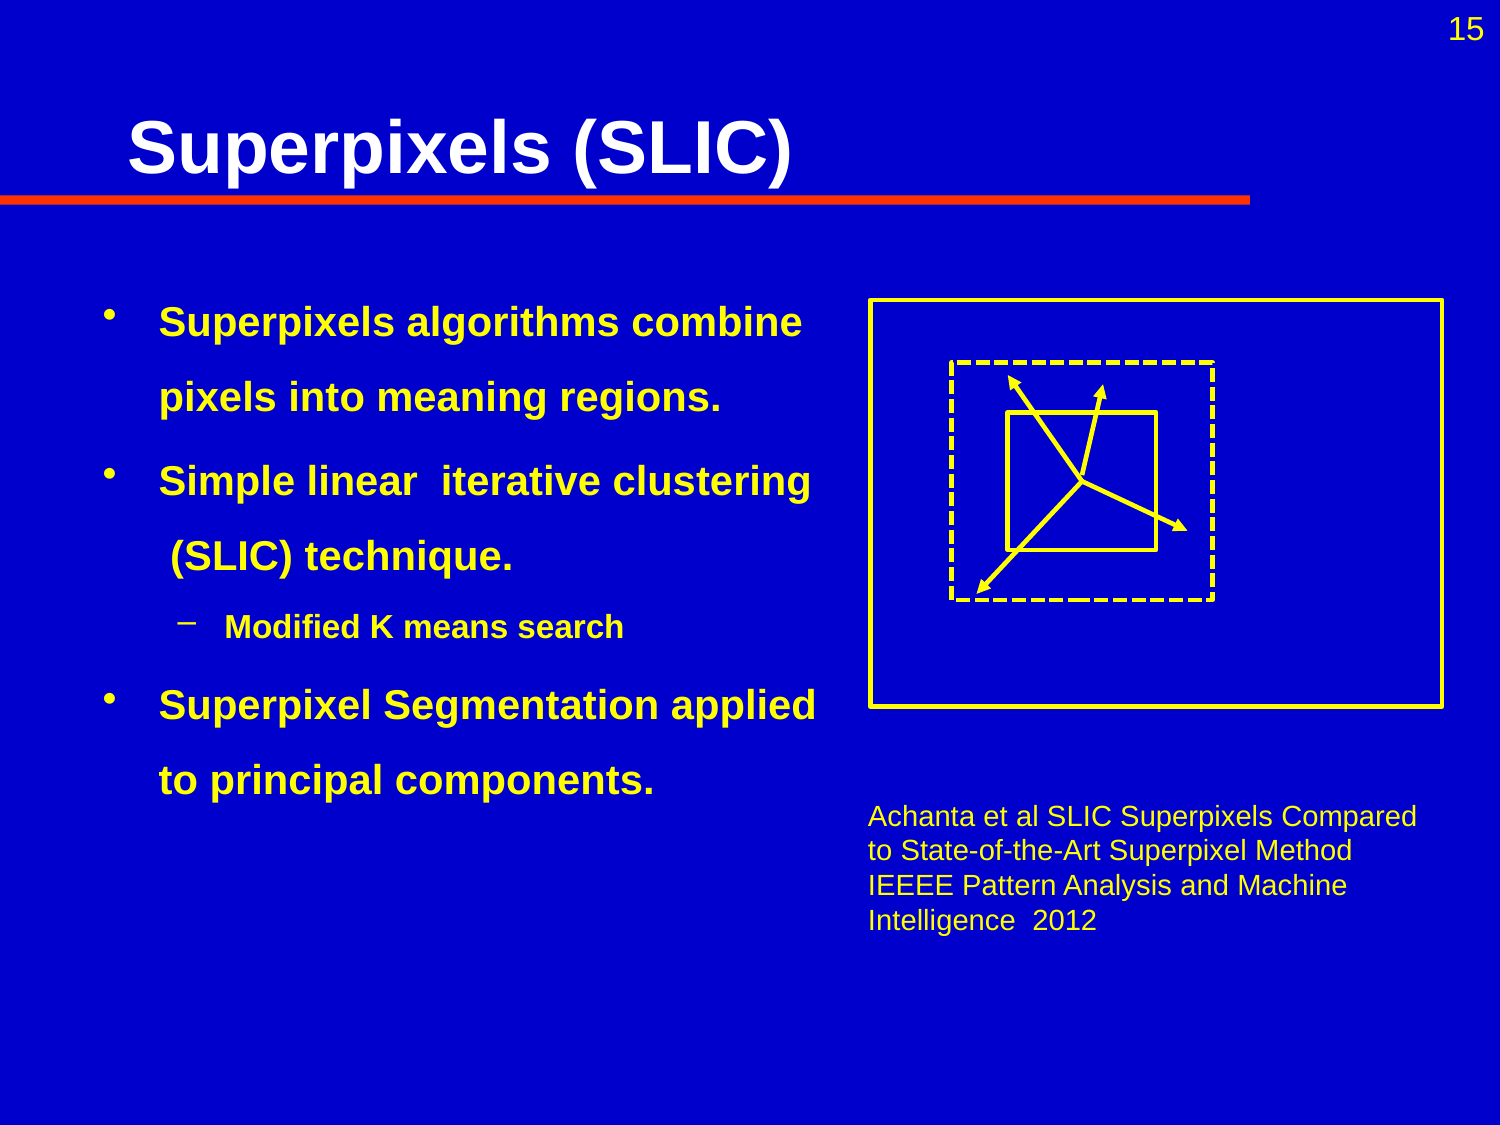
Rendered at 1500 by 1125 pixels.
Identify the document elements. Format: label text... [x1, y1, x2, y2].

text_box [1007, 374, 1083, 482]
text_box Achanta et al SLIC Superpixels Compared to State-of-the-Art Superpixel Method IEEEE Pattern Analysis and Machine Intelligence 2012 [853, 789, 1460, 944]
list Superpixels algorithms combine pixels into meaning regions. Simple linear iterative clustering (SLIC) technique. Modified K means search Superpixel Segmentation applied to principal components. [87, 262, 838, 1001]
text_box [1081, 384, 1104, 476]
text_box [976, 480, 1083, 595]
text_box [1087, 480, 1188, 531]
text_box [870, 299, 1443, 707]
slide_number 15 [1187, 0, 1500, 76]
title Superpixels (SLIC) [112, 74, 1388, 213]
